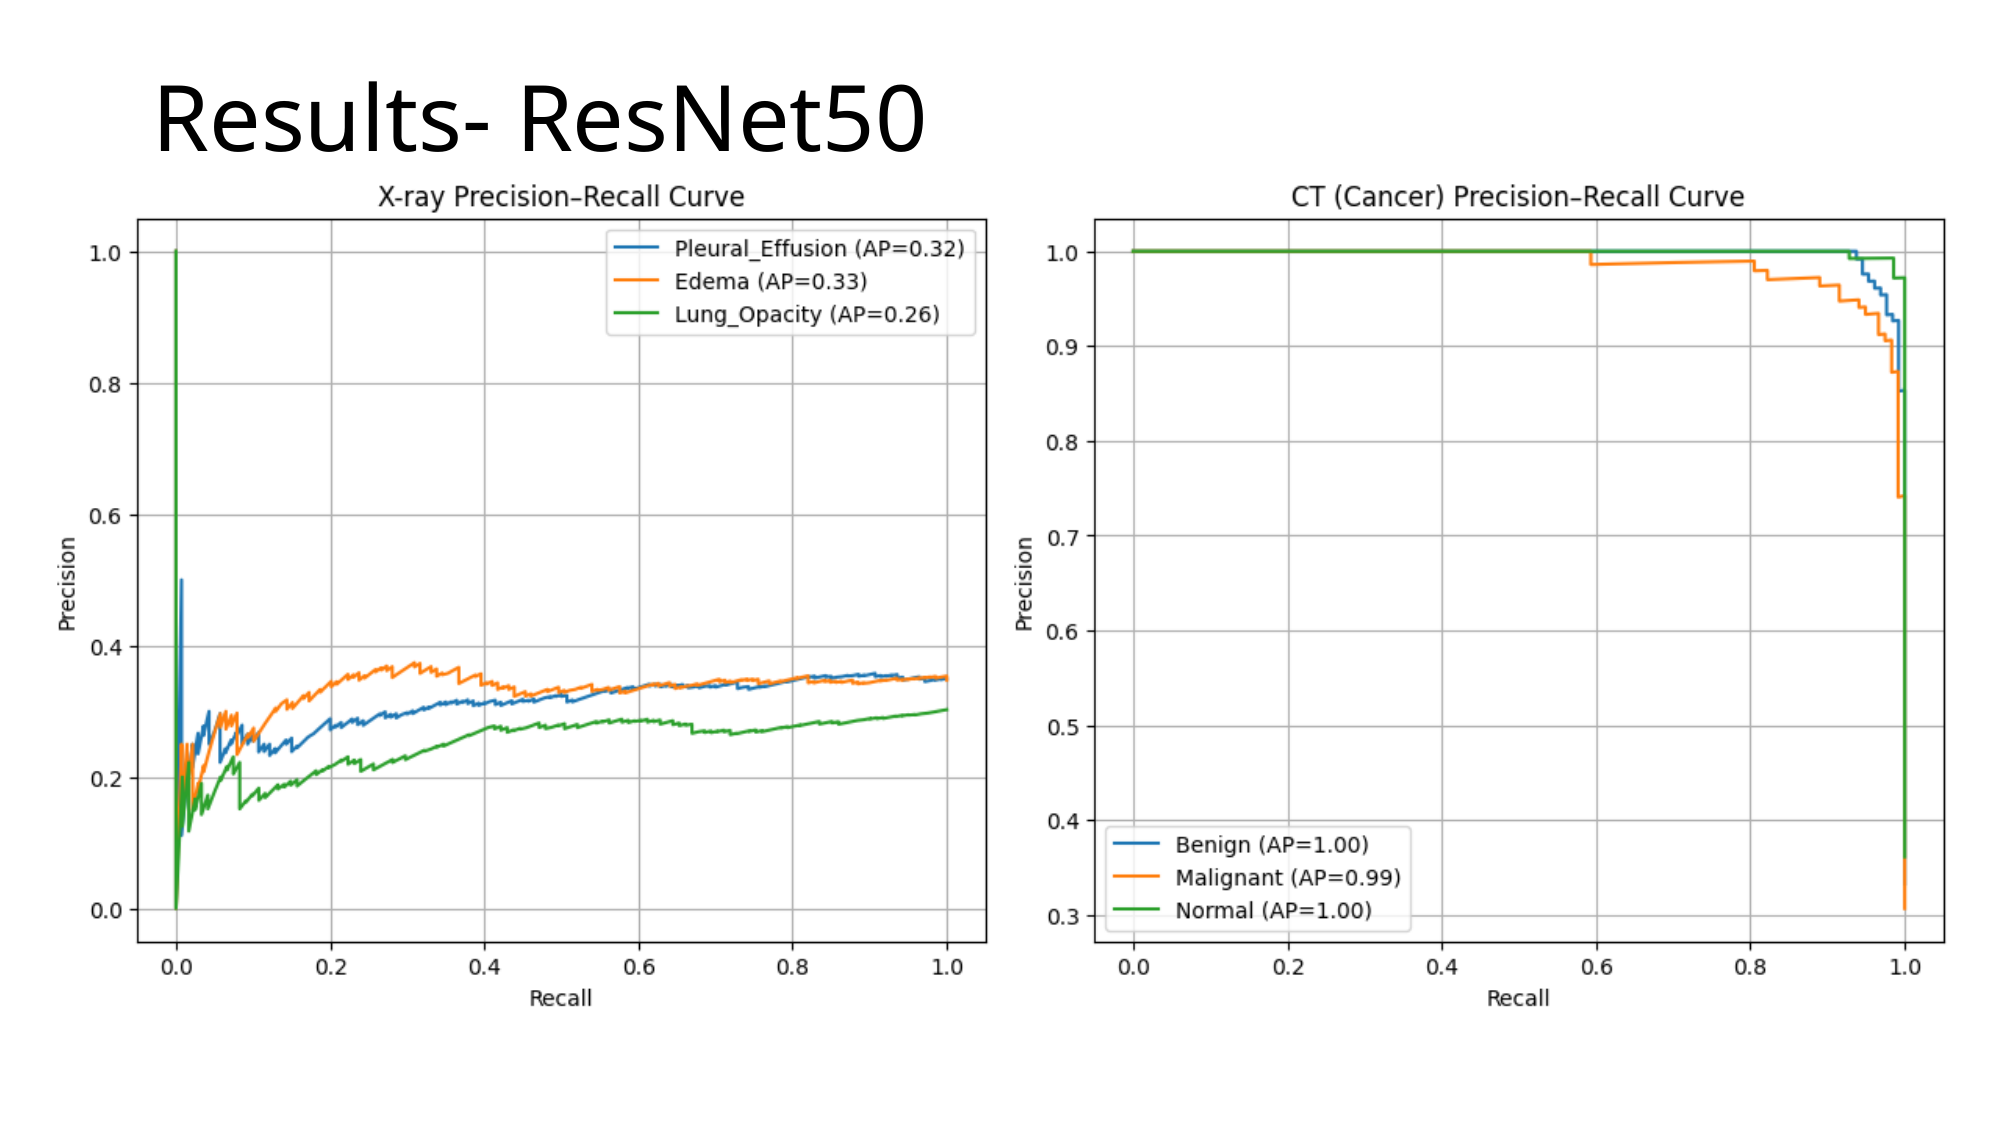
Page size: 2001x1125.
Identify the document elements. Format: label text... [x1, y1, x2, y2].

picture [42, 169, 1958, 1025]
title Results- ResNet50 [137, 59, 1863, 169]
